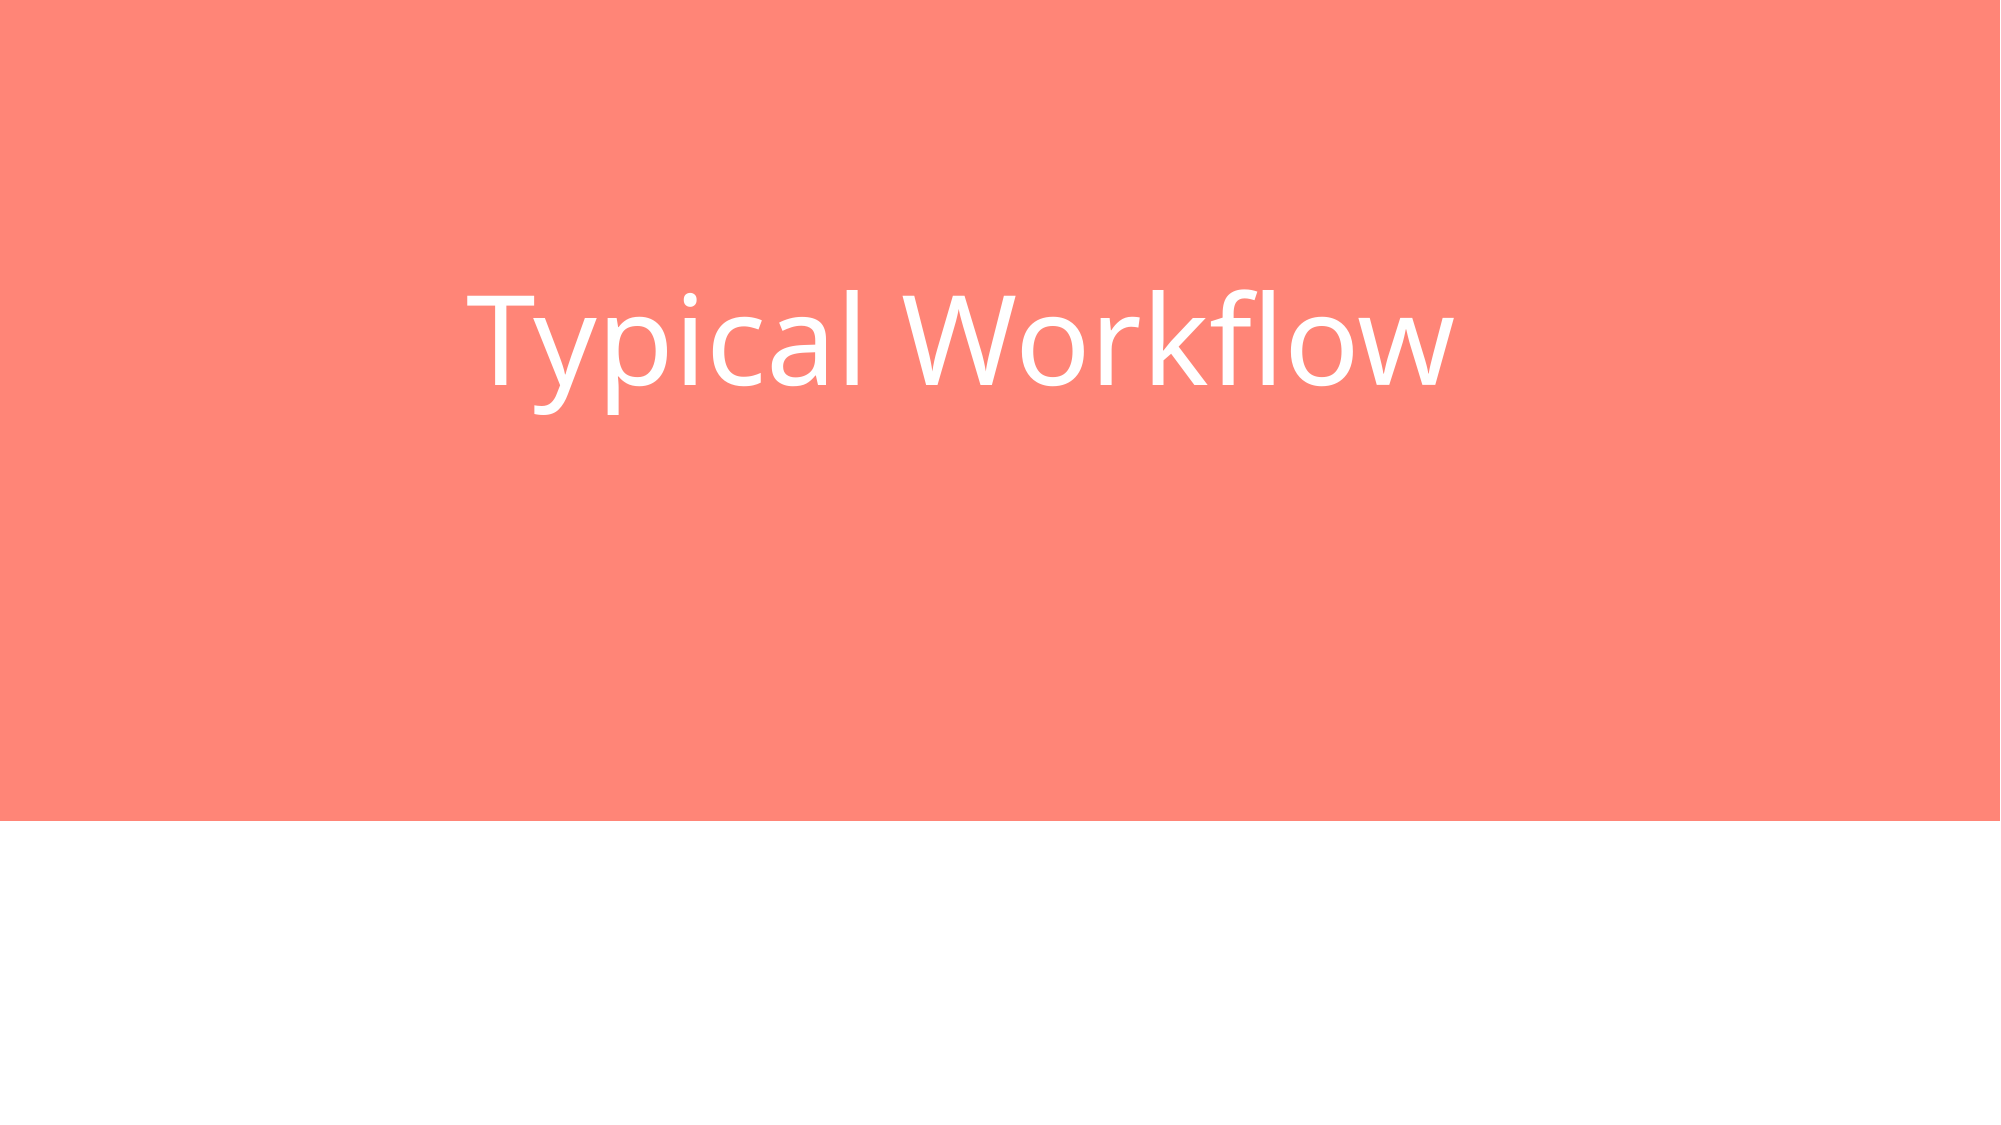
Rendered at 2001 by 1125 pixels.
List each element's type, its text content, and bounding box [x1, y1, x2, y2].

text_box Typical Workflow [188, 253, 1734, 418]
text_box [0, 0, 2000, 821]
